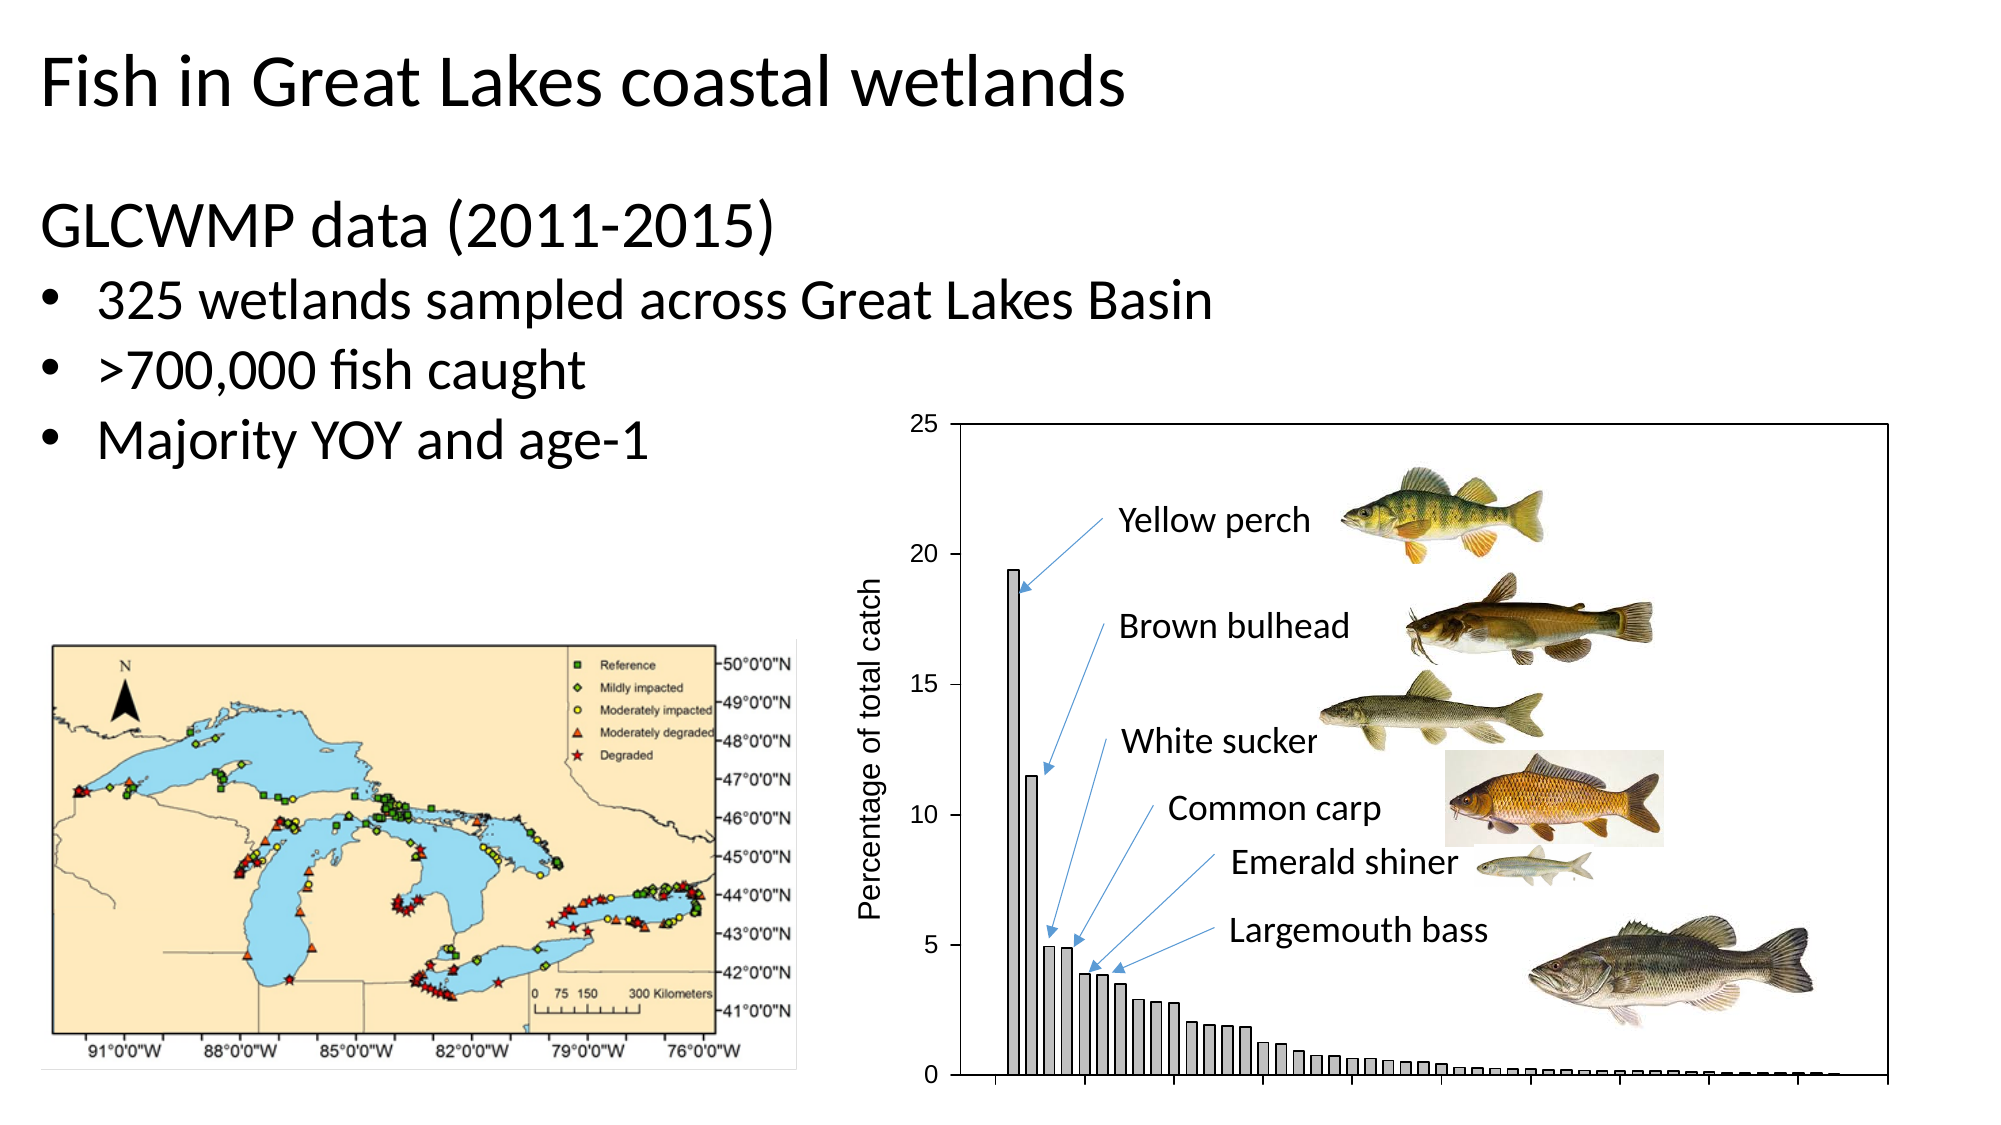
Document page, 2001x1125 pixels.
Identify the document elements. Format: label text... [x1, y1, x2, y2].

text_box Fish in Great Lakes coastal wetlands GLCWMP data (2011-2015) 325 wetlands sampled across Great Lakes Basin >700,000 fish caught Majority YOY and age-1 [25, 23, 1952, 729]
picture [848, 327, 1973, 1125]
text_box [1018, 518, 1103, 594]
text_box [1048, 739, 1105, 939]
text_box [1044, 623, 1103, 776]
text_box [1111, 927, 1213, 973]
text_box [1088, 854, 1215, 973]
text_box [1073, 805, 1152, 948]
picture [41, 639, 798, 1071]
